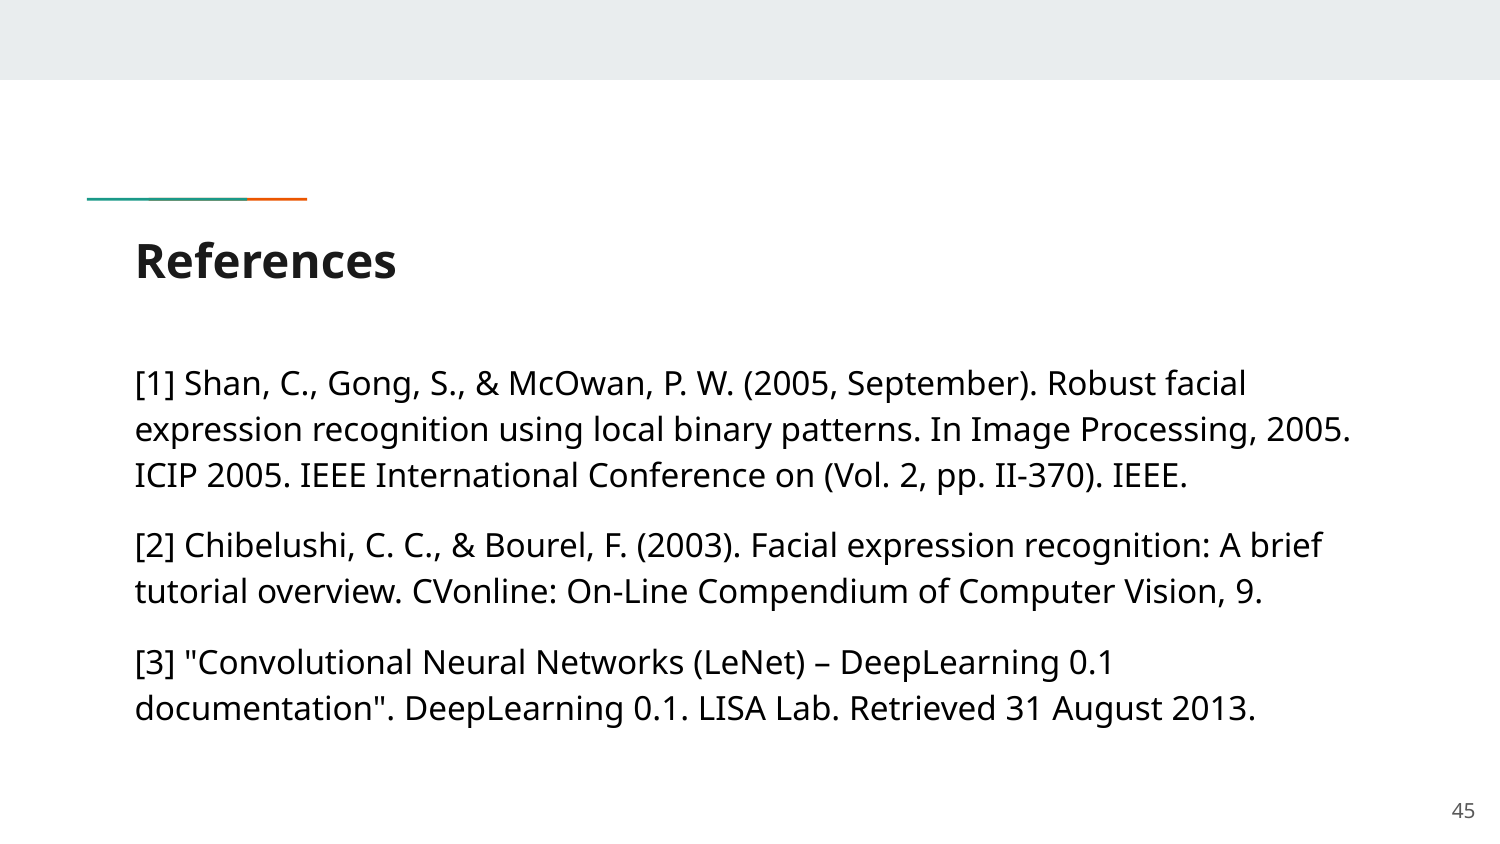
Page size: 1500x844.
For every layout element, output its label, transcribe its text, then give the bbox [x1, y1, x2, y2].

slide_number ‹#› [1400, 779, 1491, 844]
list [1] Shan, C., Gong, S., & McOwan, P. W. (2005, September). Robust facial expression recognition using local binary patterns. In Image Processing, 2005. ICIP 2005. IEEE International Conference on (Vol. 2, pp. II-370). IEEE. [2] Chibelushi, C. C., & Bourel, F. (2003). Facial expression recognition: A brief tutorial overview. CVonline: On-Line Compendium of Computer Vision, 9. [3] "Convolutional Neural Networks (LeNet) – DeepLearning 0.1 documentation". DeepLearning 0.1. LISA Lab. Retrieved 31 August 2013. [119, 341, 1381, 712]
title References [119, 216, 1381, 305]
